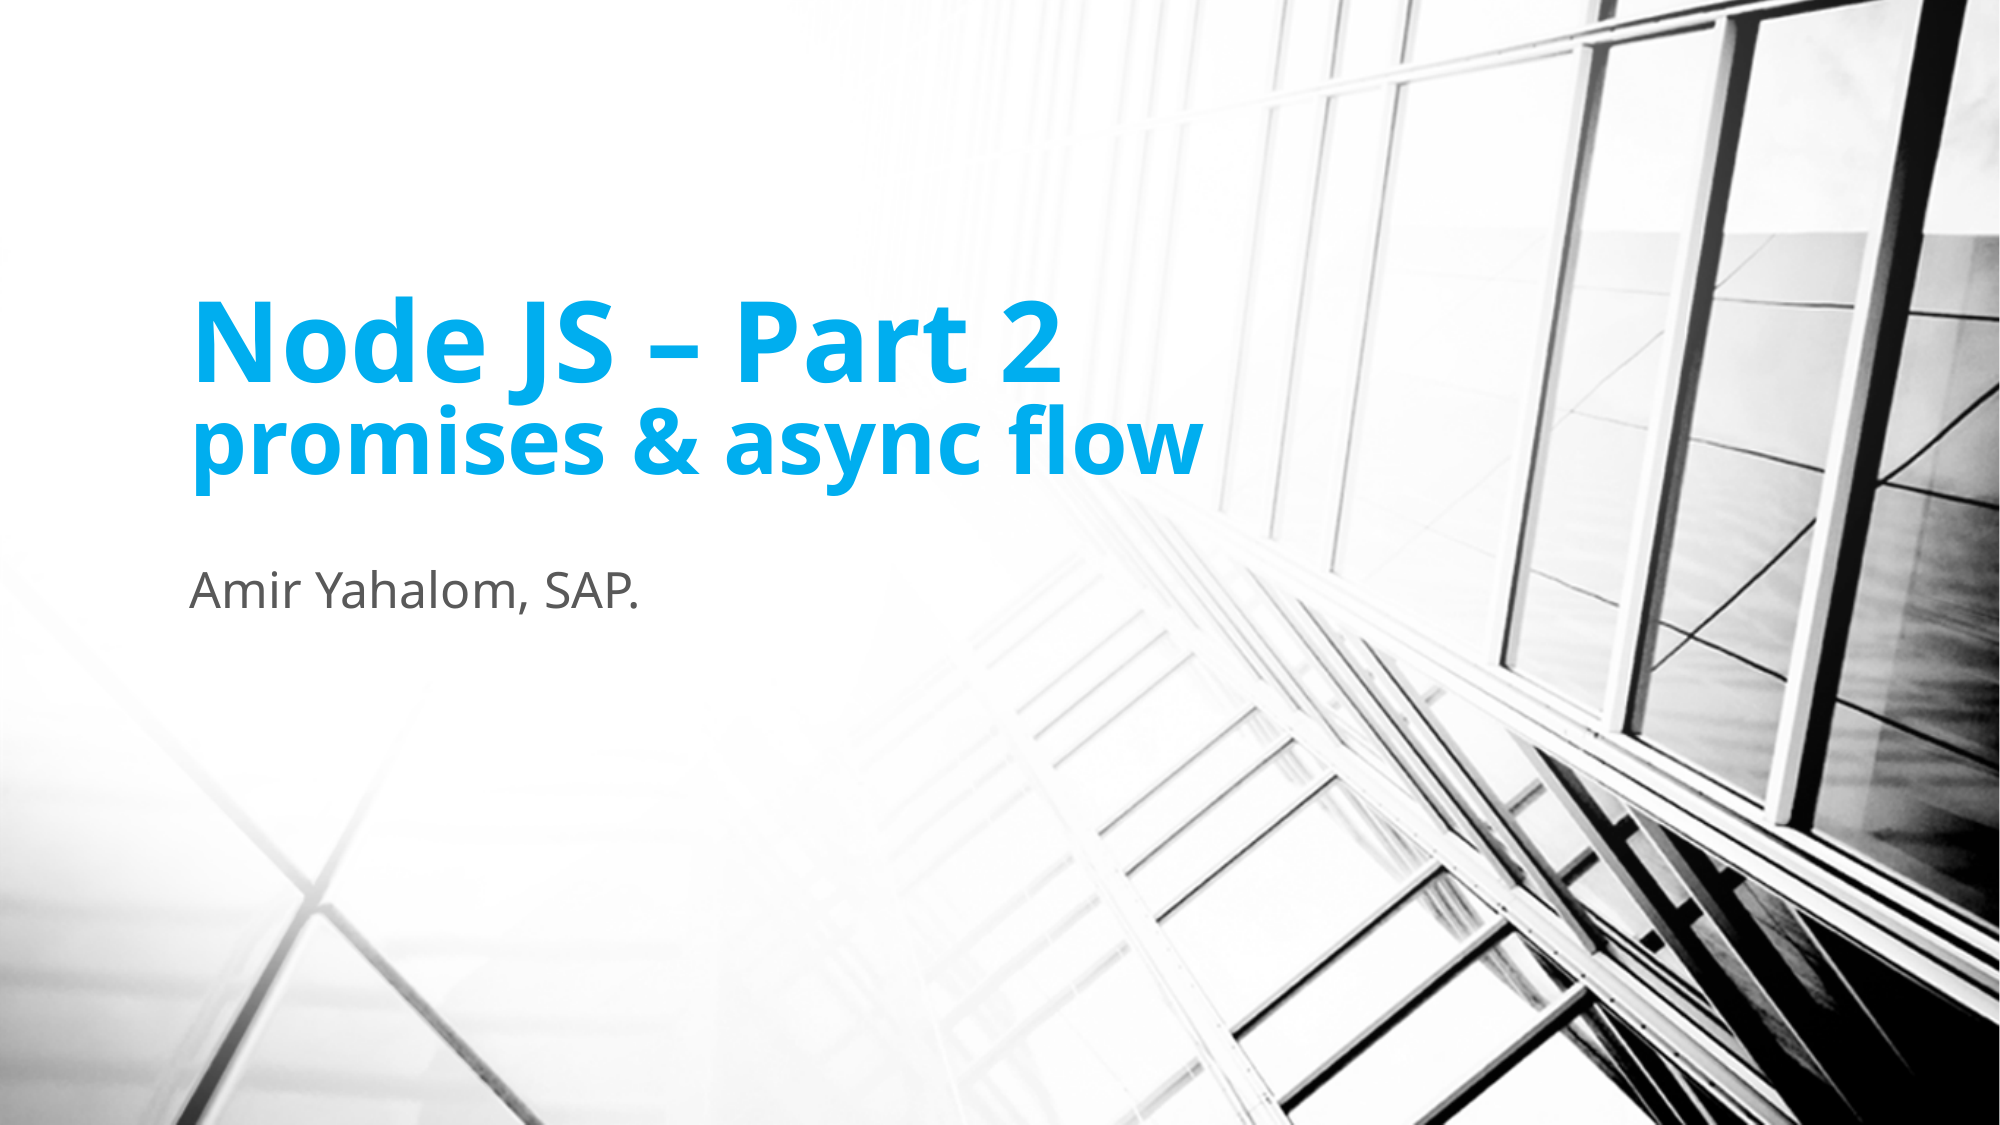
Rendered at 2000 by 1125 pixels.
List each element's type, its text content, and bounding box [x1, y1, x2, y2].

picture [0, 0, 2000, 1125]
subtitle Amir Yahalom, SAP. [174, 558, 1319, 788]
title Node JS – Part 2 promises & async flow [174, 87, 1260, 500]
